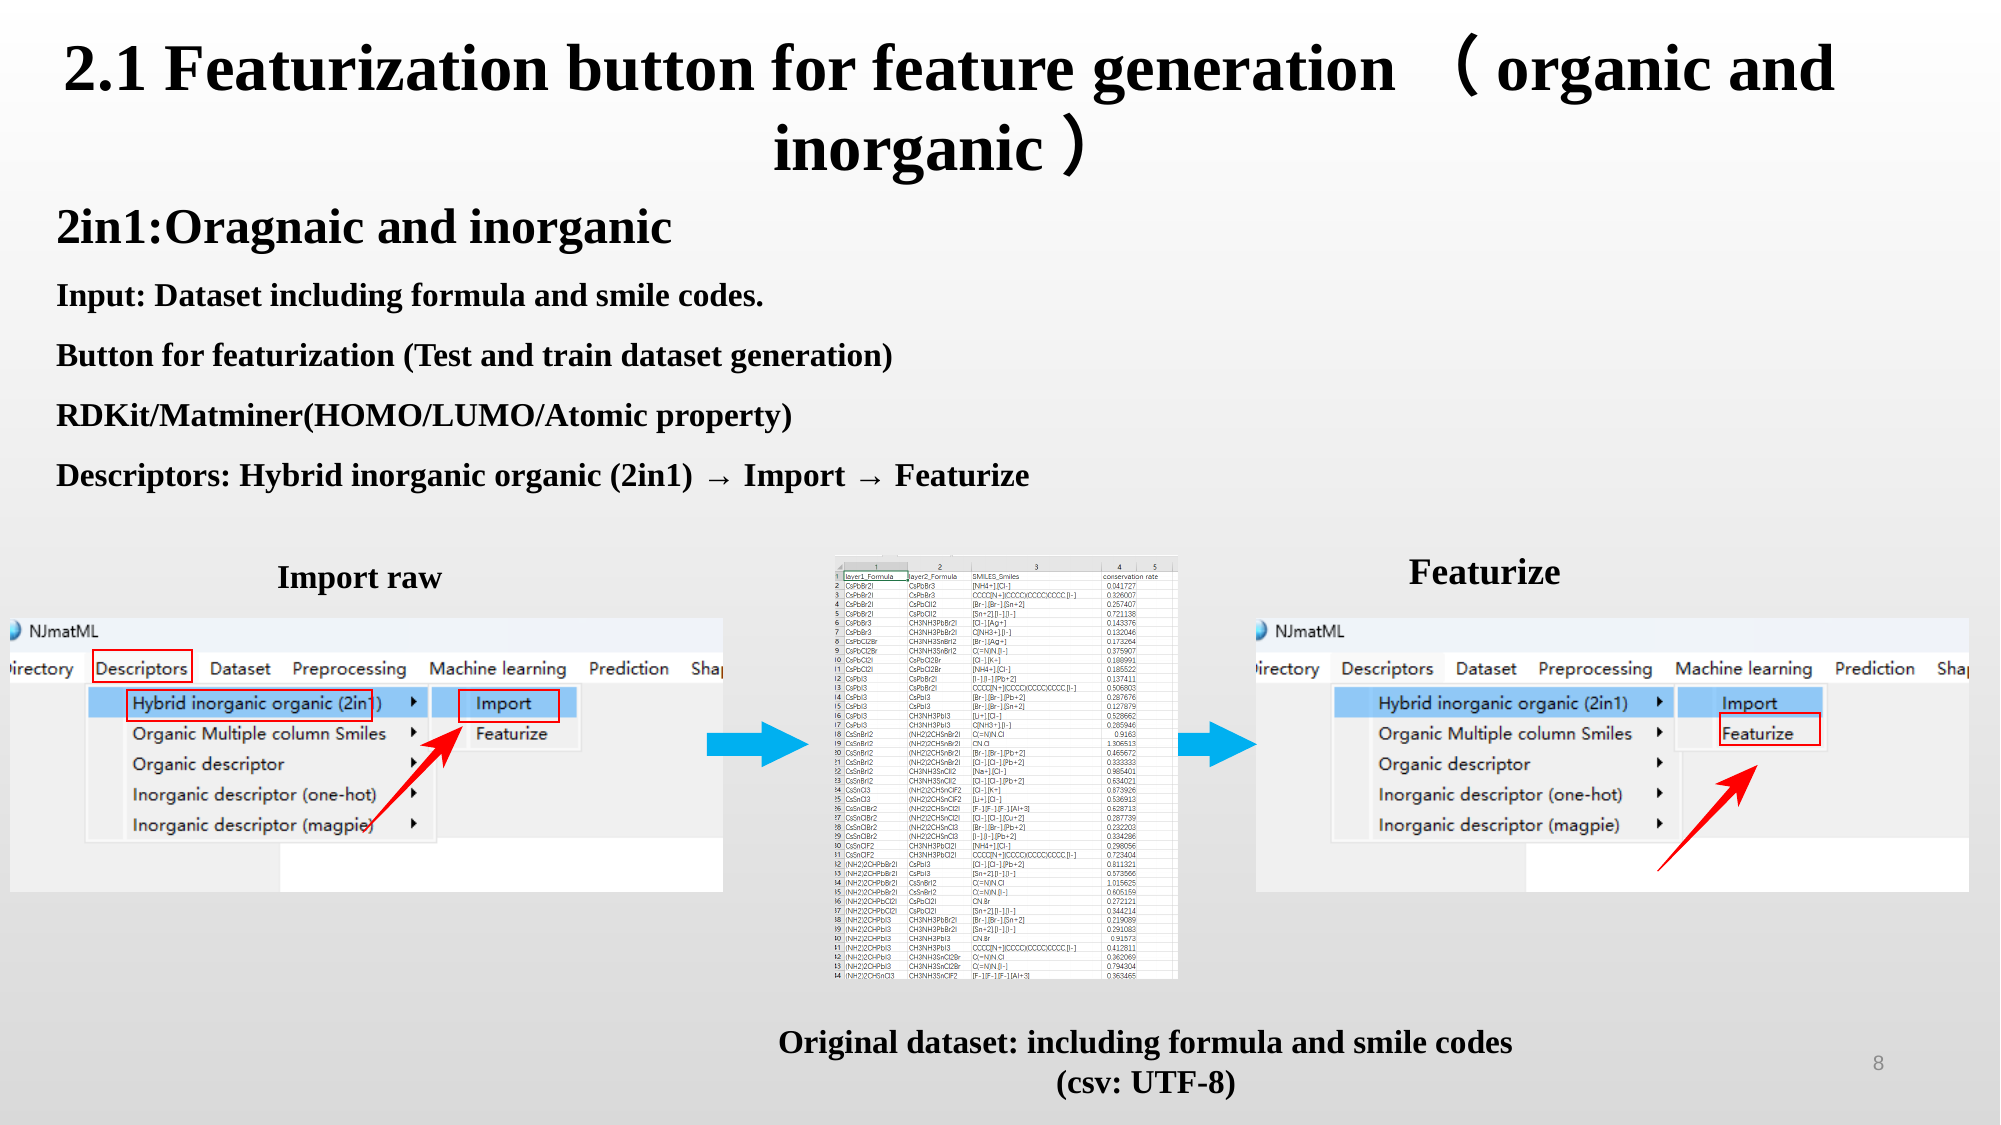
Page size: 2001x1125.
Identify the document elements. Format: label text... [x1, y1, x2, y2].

text_box Import raw [262, 548, 458, 603]
picture [835, 555, 1178, 979]
text_box Featurize [1393, 539, 1586, 600]
text_box 2.1 Featurization button for feature generation（organic and inorganic） [41, 16, 1859, 192]
picture [1256, 618, 1969, 892]
text_box 2in1:Oragnaic and inorganic Input: Dataset including formula and smile codes. Button for featurization (Test and train dataset generation) RDKit/Matminer(HOMO/LUMO/Atomic property) Descriptors: Hybrid inorganic organic (2in1) → Import → Featurize [41, 156, 1394, 501]
text_box [723, 719, 812, 769]
picture [10, 618, 723, 892]
slide_number 8 [1538, 1035, 1900, 1088]
text_box Original dataset: including formula and smile codes (csv: UTF-8) [763, 1012, 1538, 1108]
text_box [1178, 719, 1256, 769]
